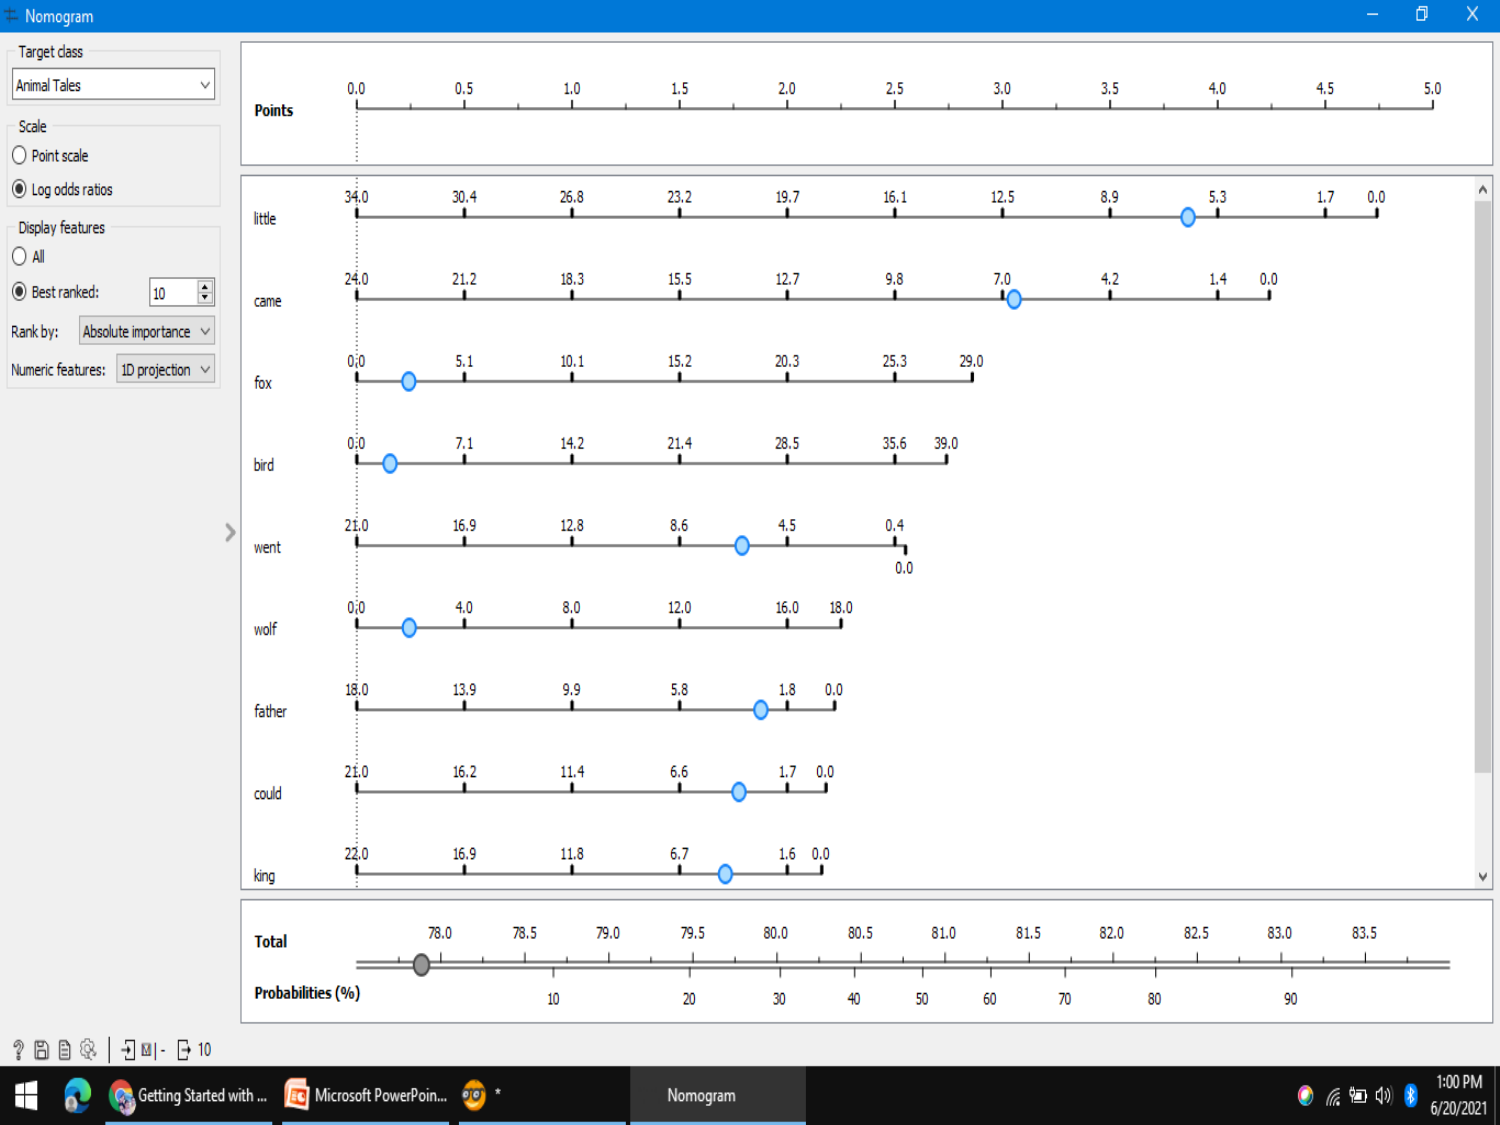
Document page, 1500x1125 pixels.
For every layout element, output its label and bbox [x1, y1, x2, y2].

list [0, 0, 1500, 1125]
